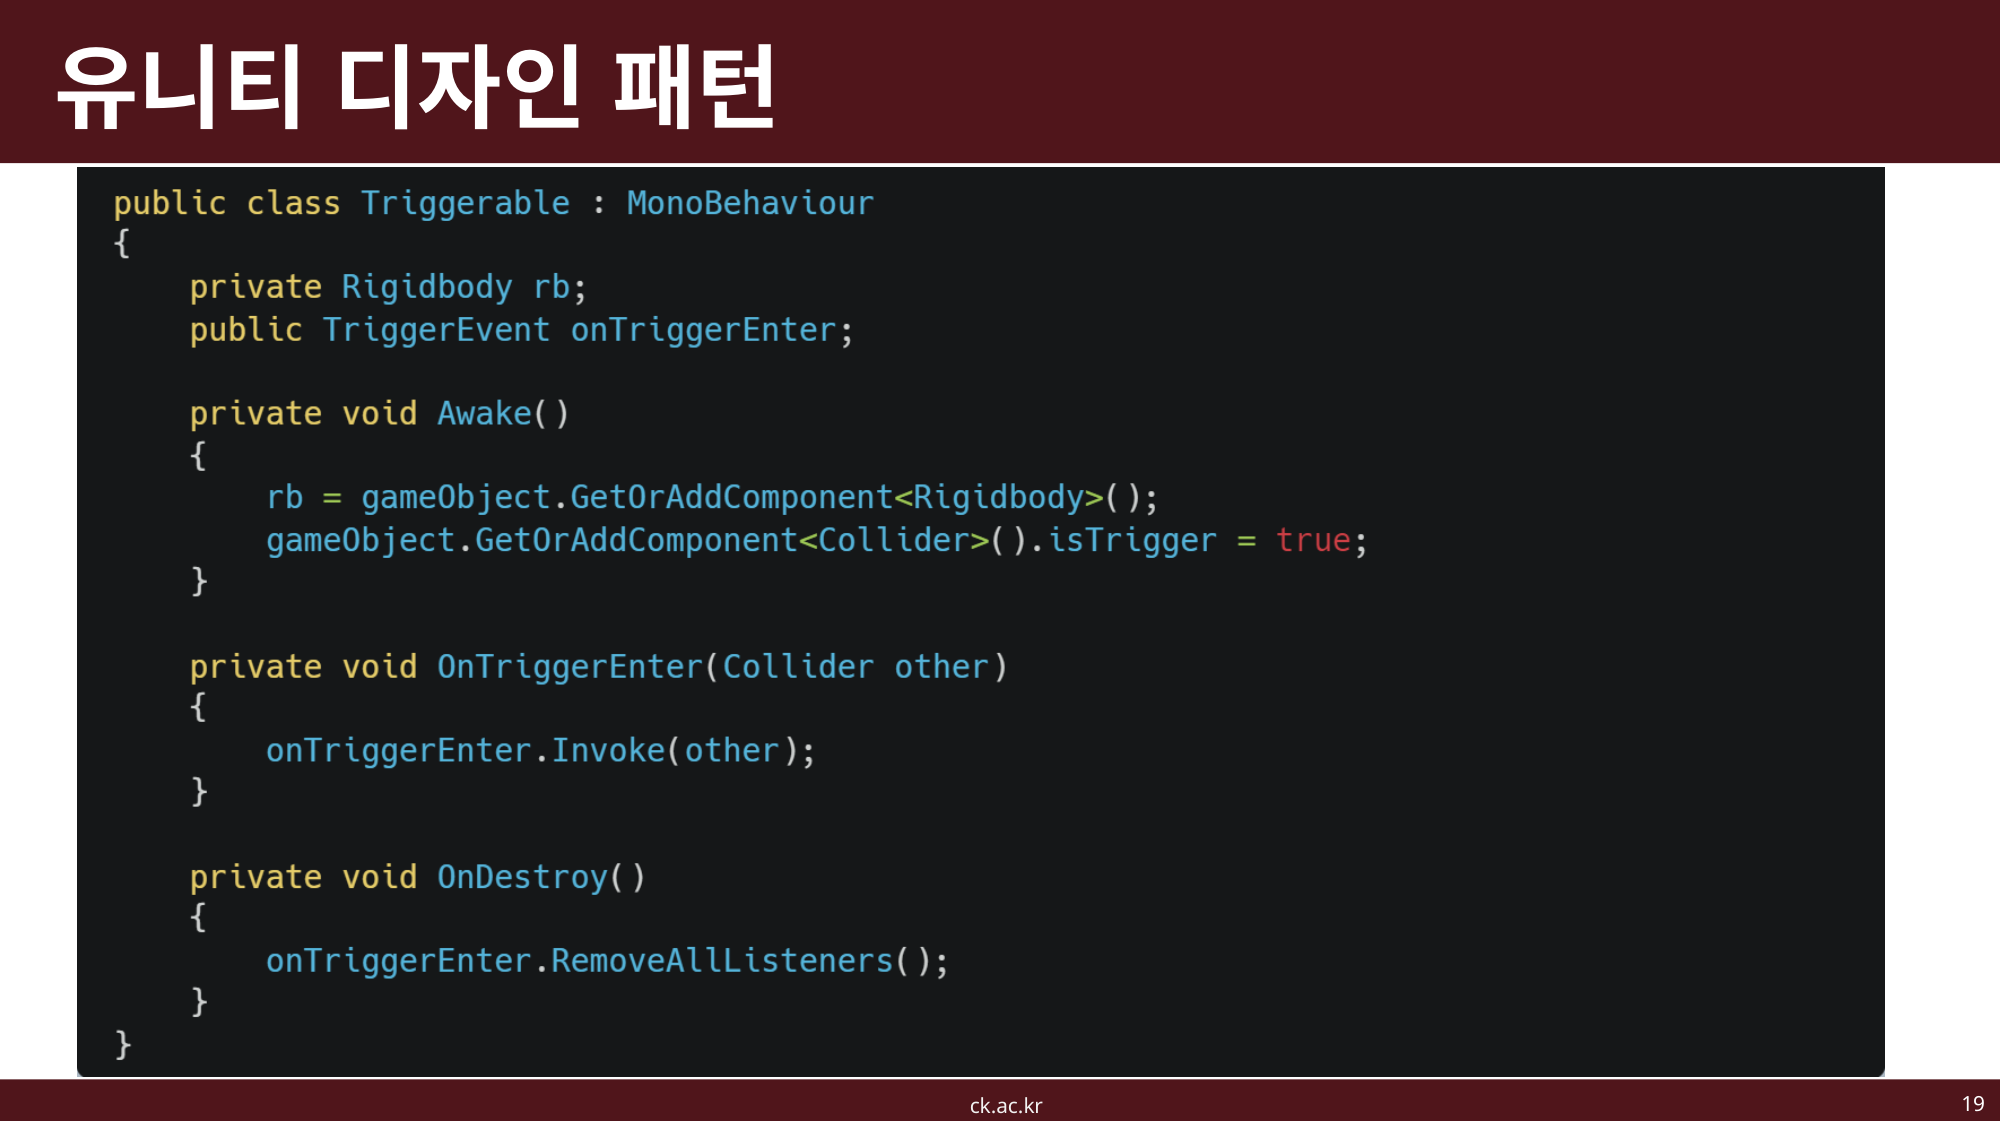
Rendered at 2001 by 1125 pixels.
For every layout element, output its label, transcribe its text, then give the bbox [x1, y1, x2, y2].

footer ck.ac.kr [949, 1084, 1064, 1125]
picture [77, 167, 1885, 1077]
slide_number 19 [1911, 1083, 2000, 1125]
title 유니티 디자인 패턴 [39, 34, 1289, 149]
